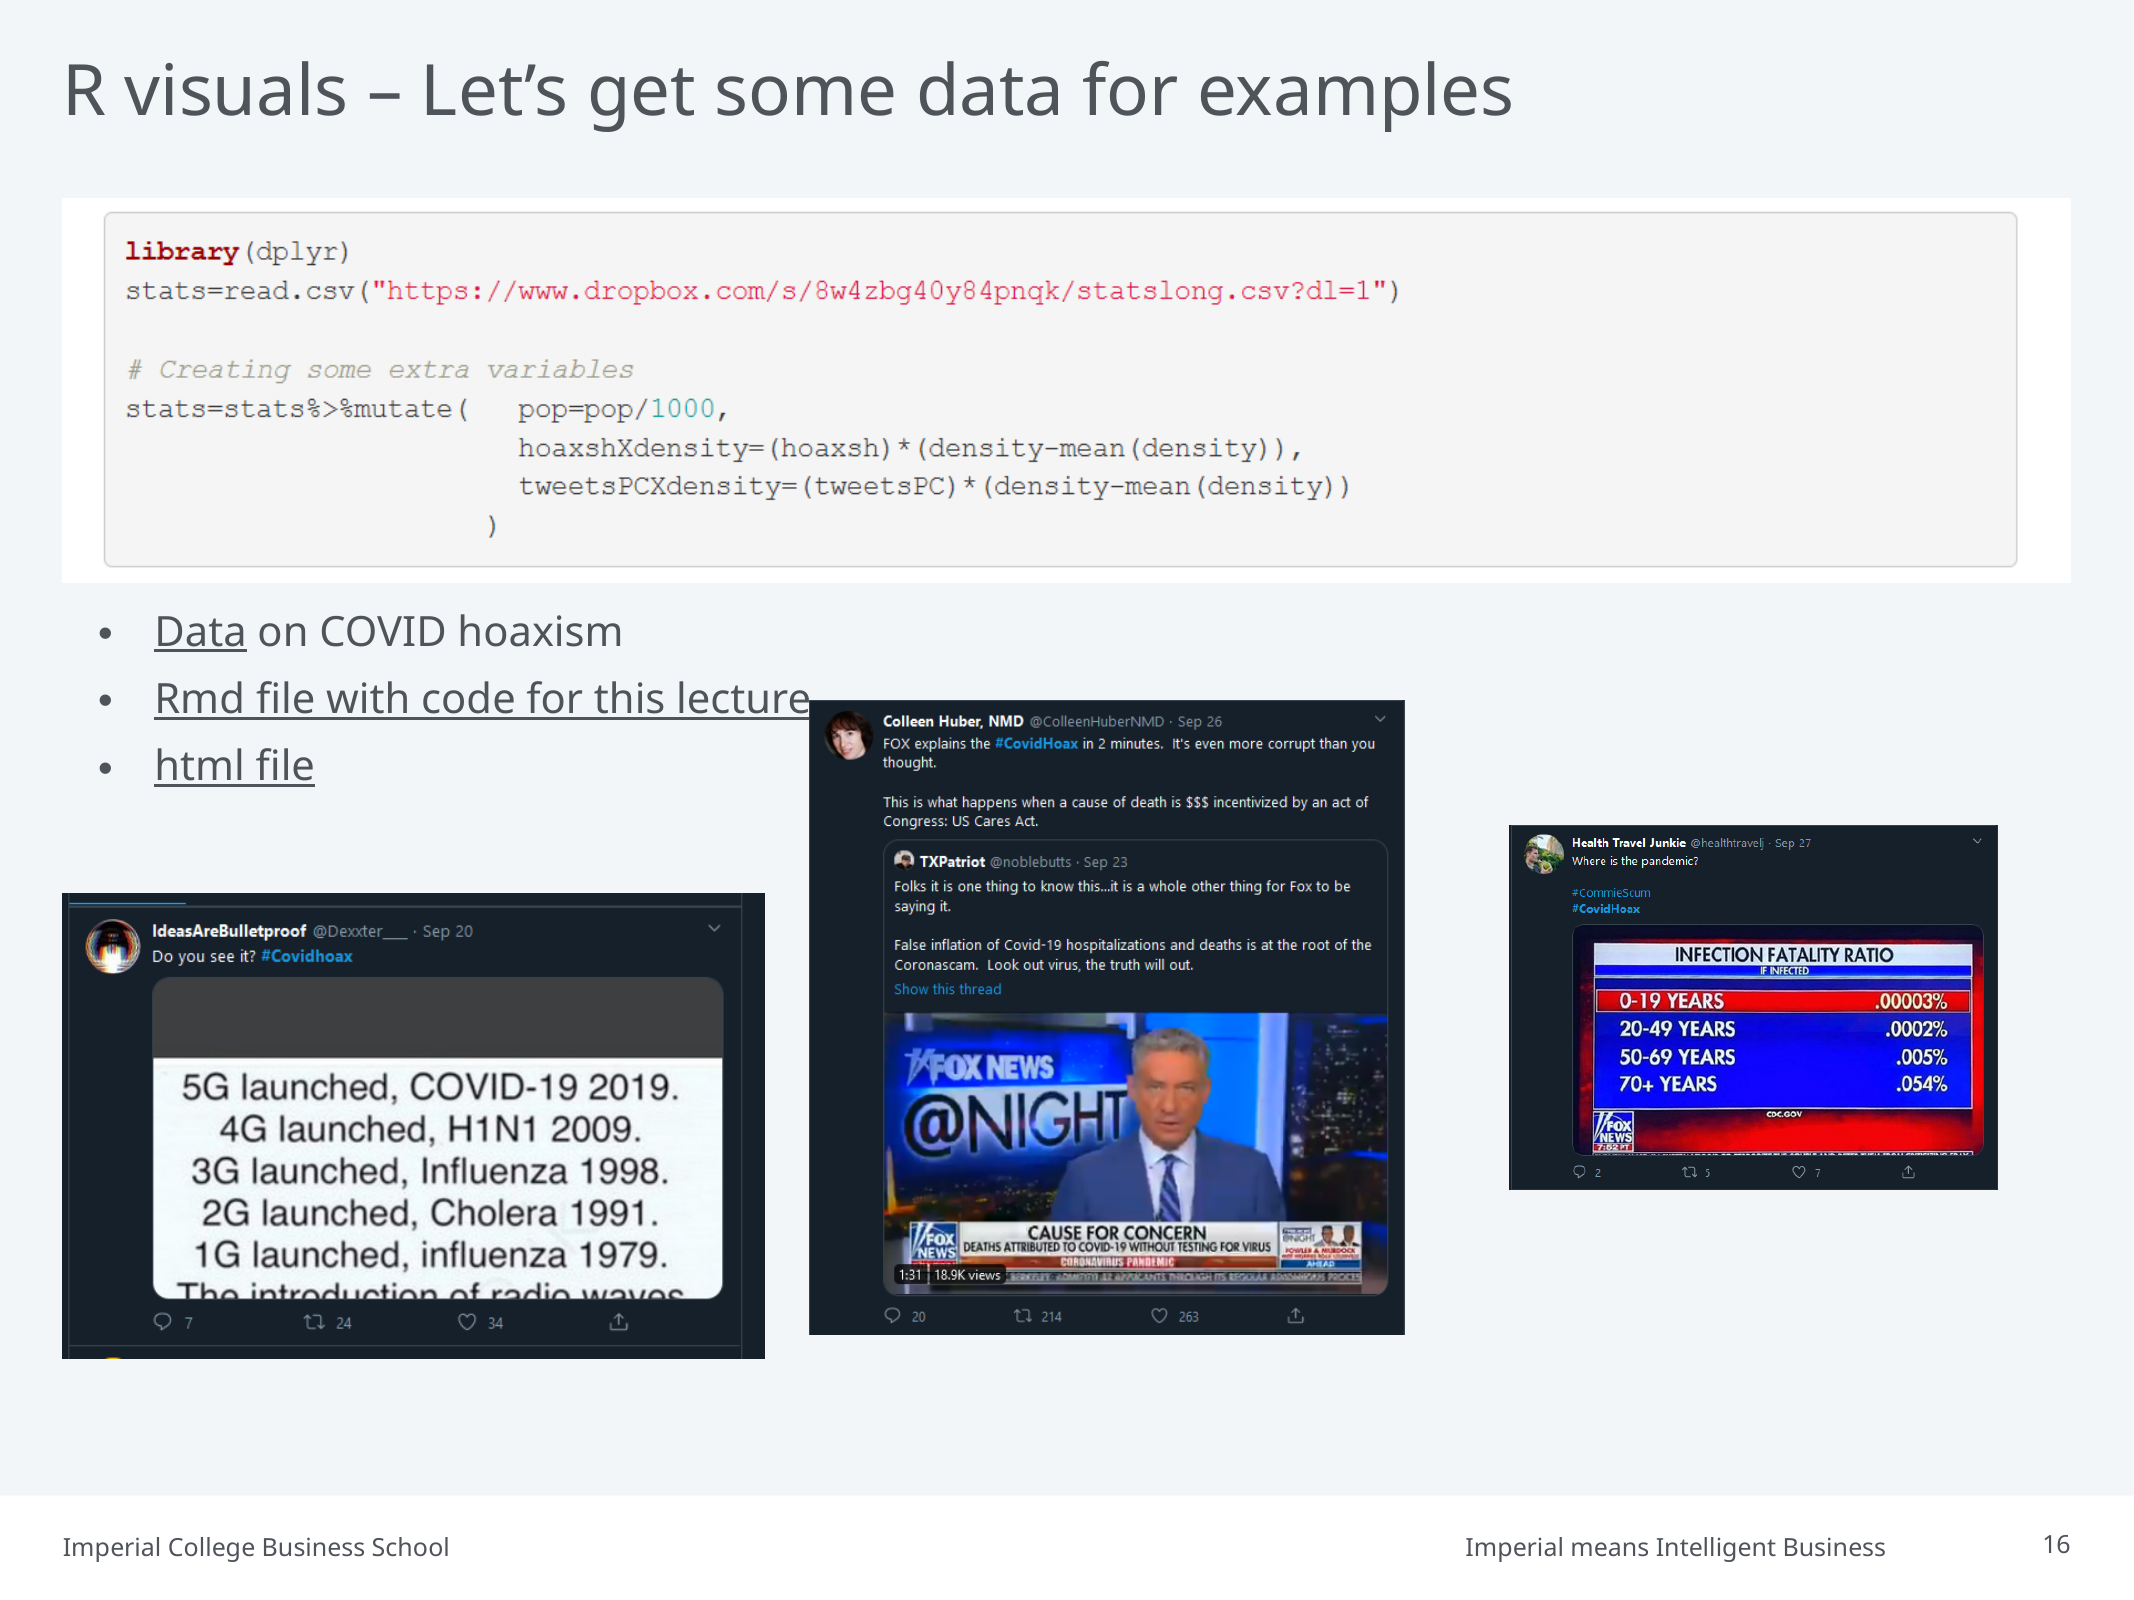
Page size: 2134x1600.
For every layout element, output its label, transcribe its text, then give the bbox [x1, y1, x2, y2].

picture [1509, 825, 1998, 1190]
picture [62, 893, 765, 1359]
picture [809, 700, 1405, 1335]
title R visuals – Let’s get some data for examples [62, 50, 2071, 195]
text_box Data on COVID hoaxism Rmd file with code for this lecture html file [98, 604, 845, 797]
picture [62, 198, 2071, 583]
